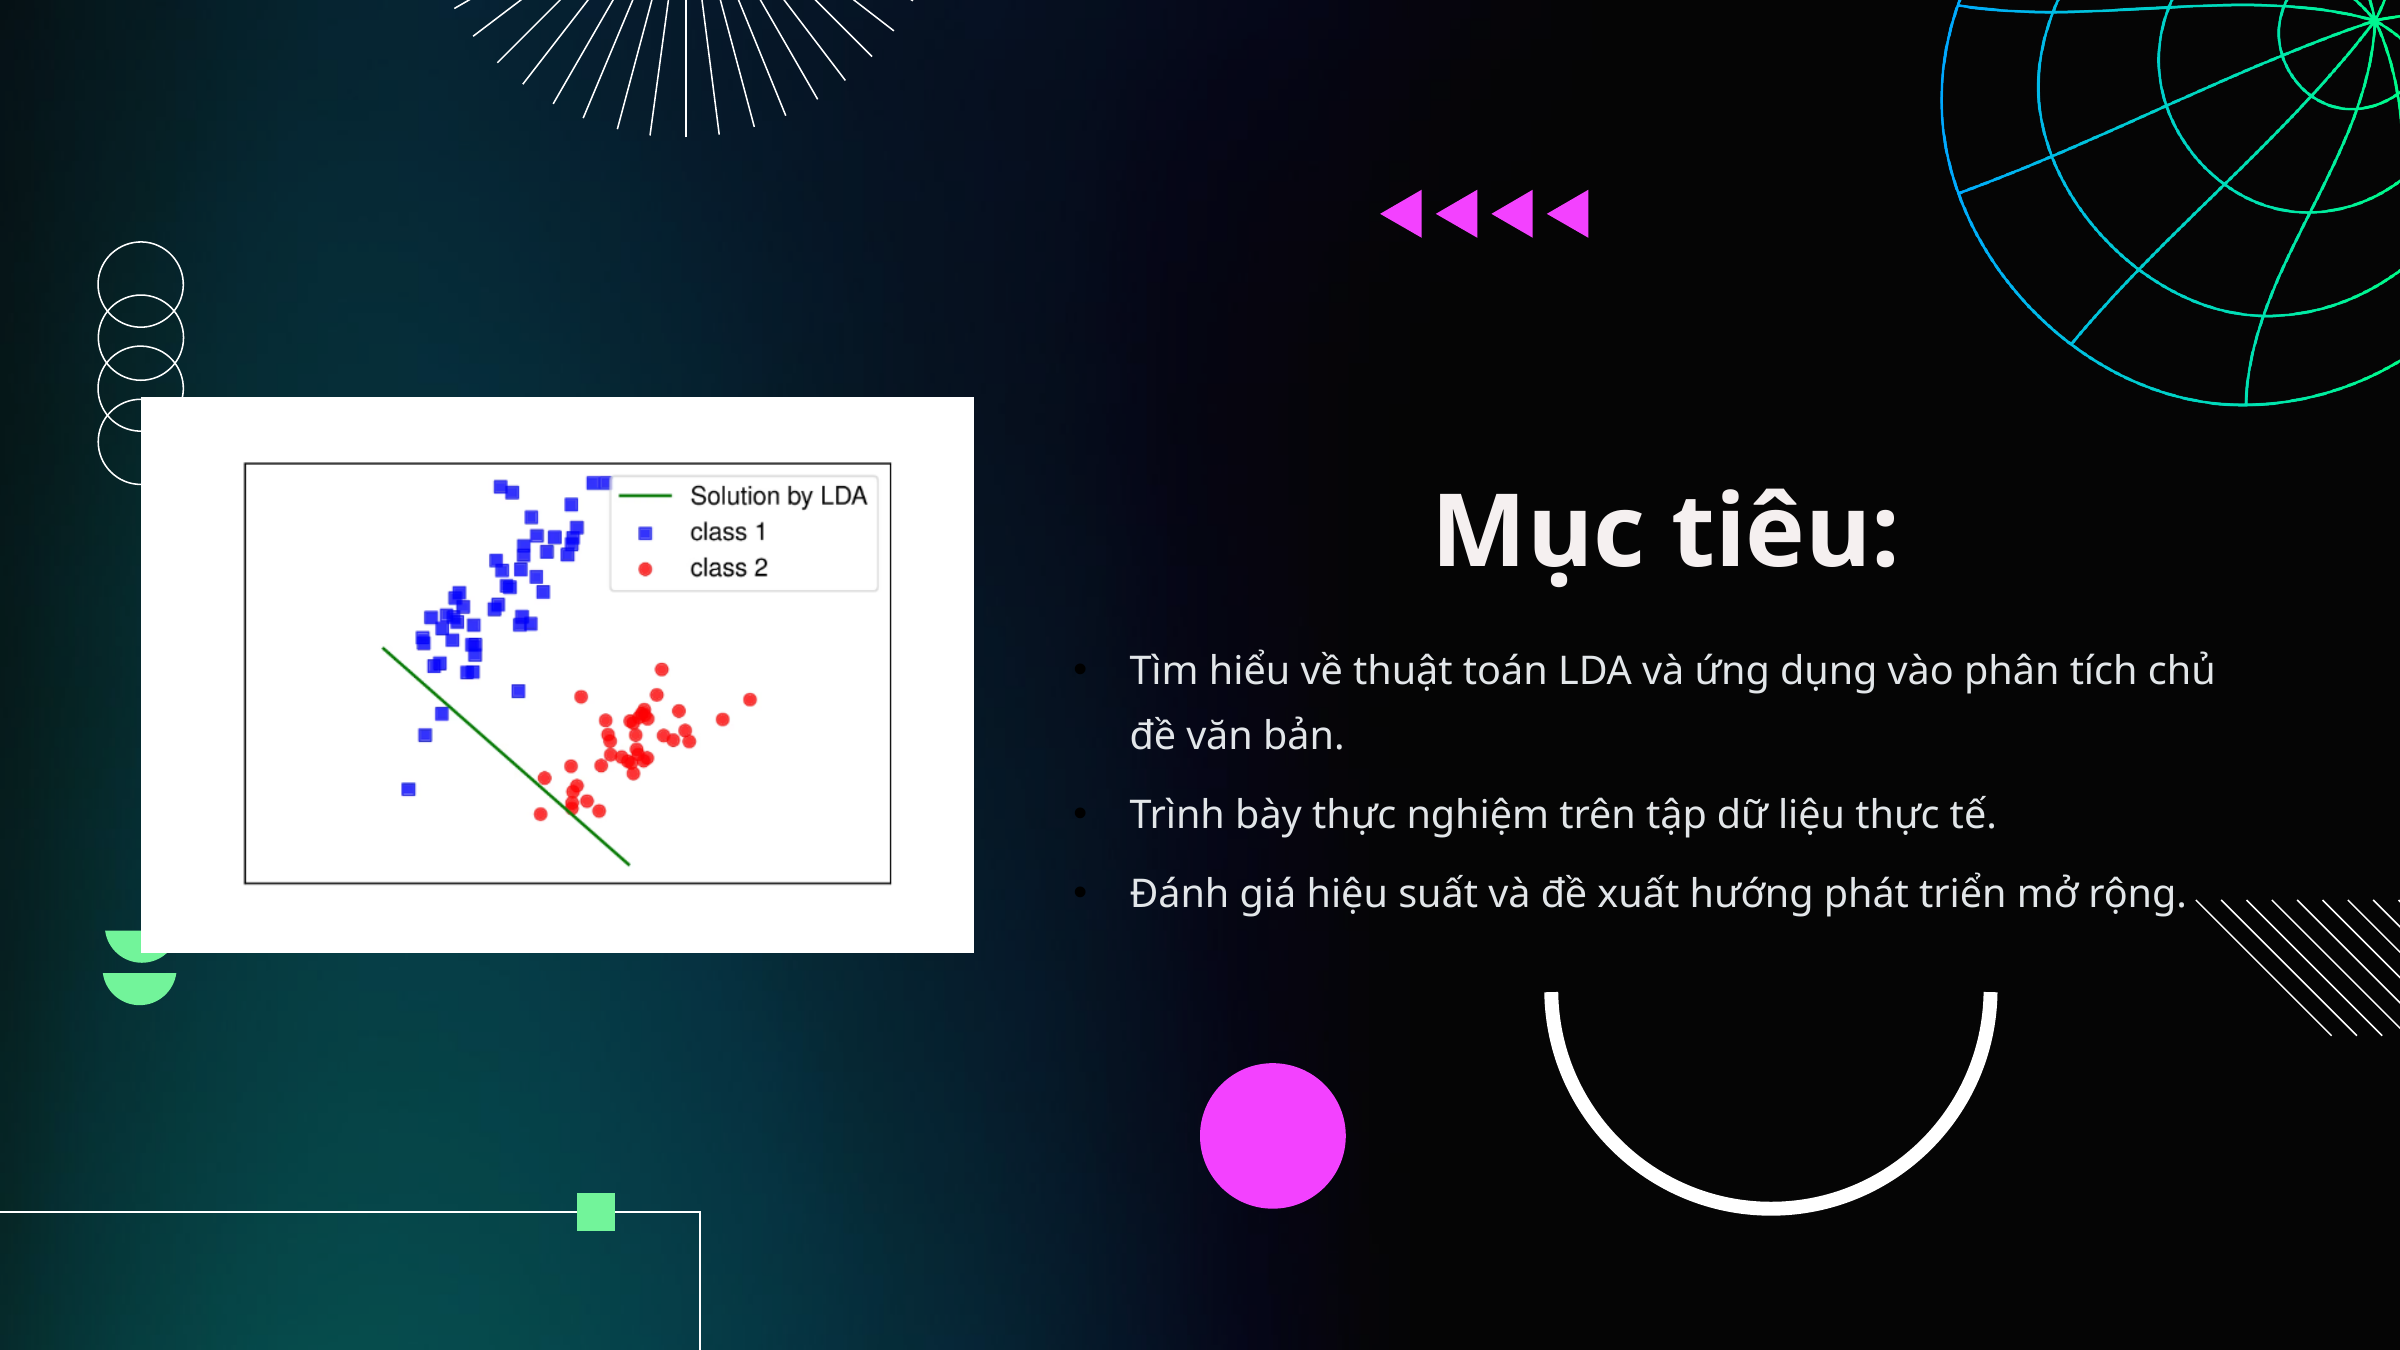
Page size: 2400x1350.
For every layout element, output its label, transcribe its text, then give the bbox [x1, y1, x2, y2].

picture [0, 1213, 699, 1350]
text_box Tìm hiểu về thuật toán LDA và ứng dụng vào phân tích chủ đề văn bản. [1073, 627, 2260, 758]
text_box Trình bày thực nghiệm trên tập dữ liệu thực tế. [1073, 771, 2260, 837]
picture [0, 0, 2400, 1350]
text_box Mục tiêu: [1160, 460, 2173, 588]
picture [1944, 8, 2049, 190]
text_box Đánh giá hiệu suất và đề xuất hướng phát triển mở rộng. [1073, 850, 2260, 916]
